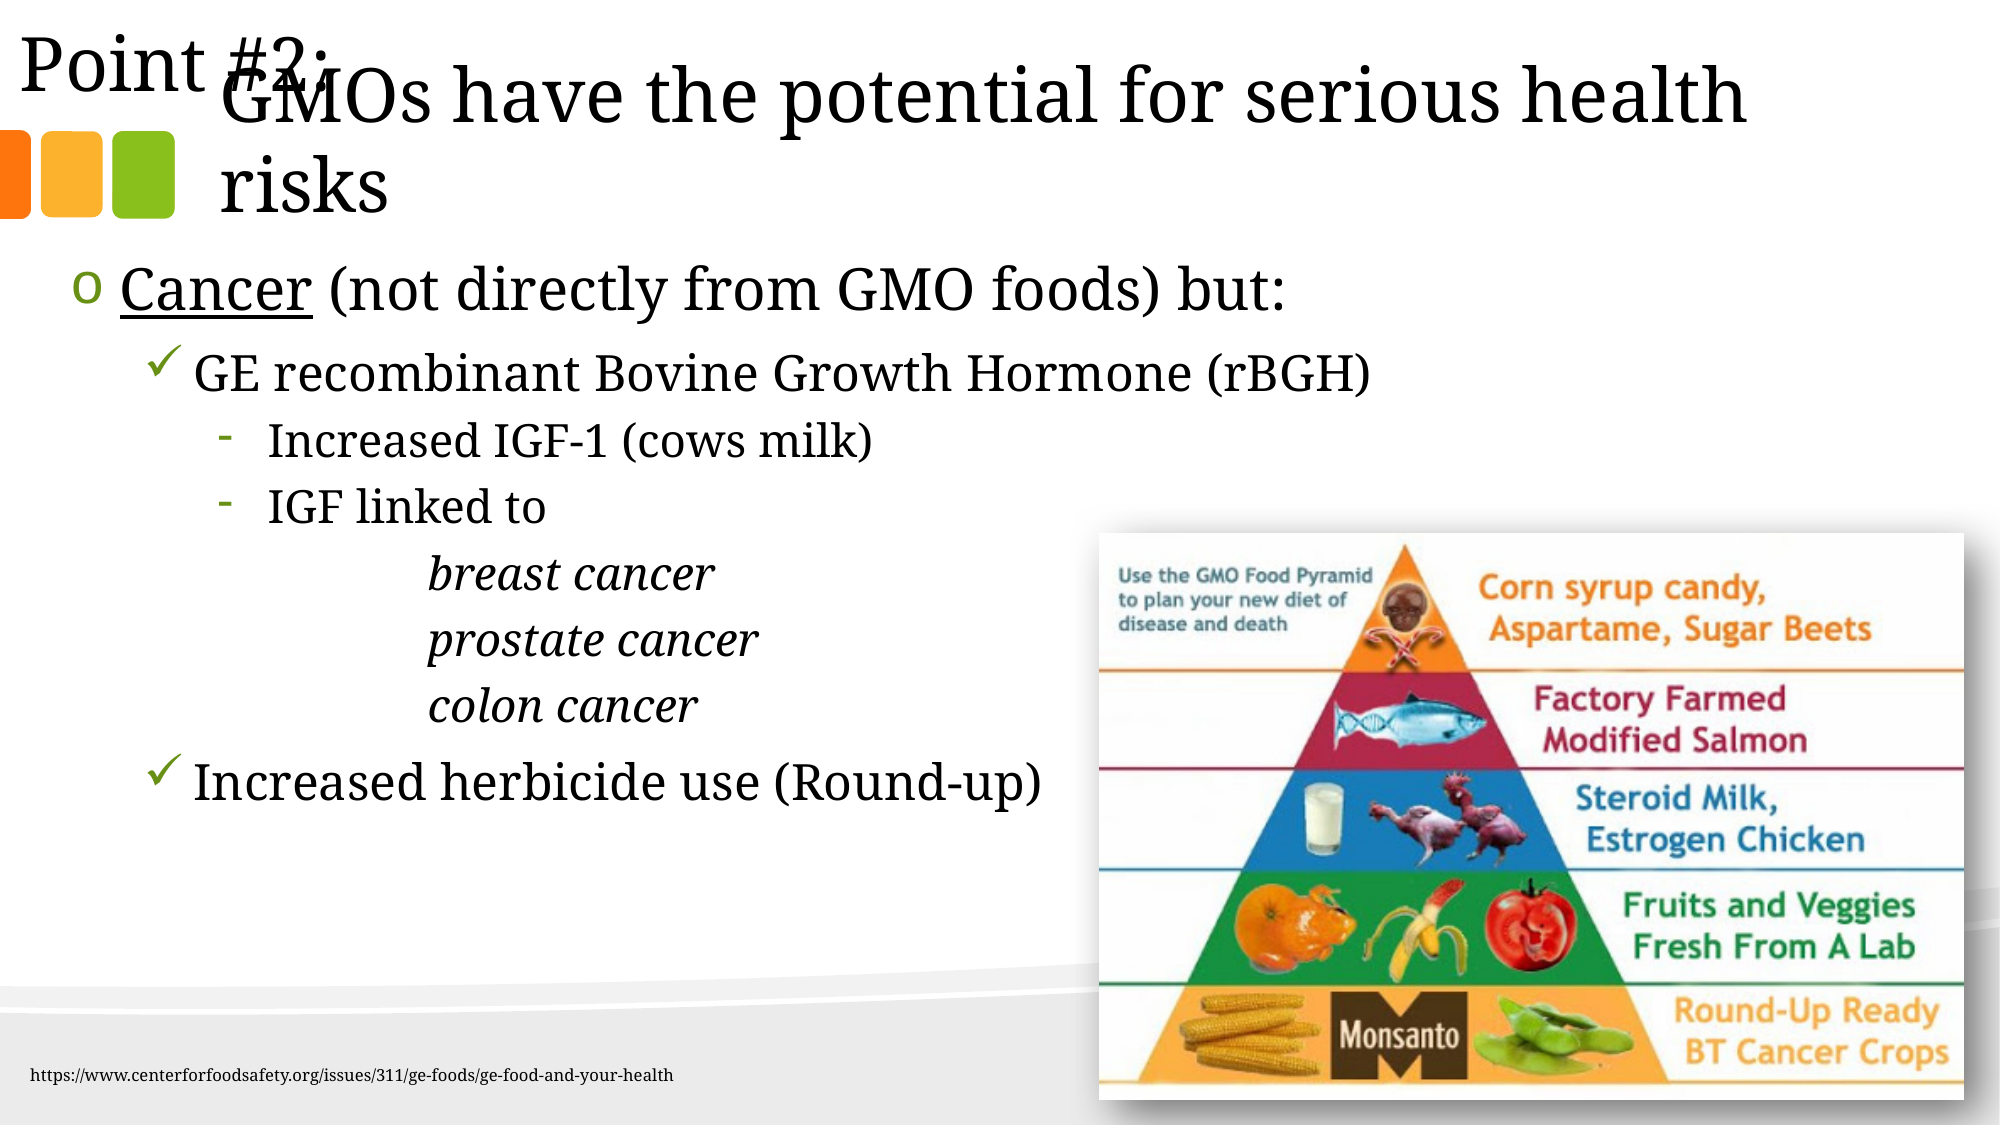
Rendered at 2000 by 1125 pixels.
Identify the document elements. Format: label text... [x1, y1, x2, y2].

list Cancer (not directly from GMO foods) but: GE recombinant Bovine Growth Hormone (rBGH) Increased IGF-1 (cows milk) IGF linked to breast cancer prostate cancer colon cancer Increased herbicide use (Round-up) [49, 249, 1925, 1057]
picture [1099, 532, 1964, 1101]
text_box Point #2: [0, 16, 1713, 116]
text_box [111, 130, 176, 220]
title GMOs have the potential for serious health risks [199, 24, 1950, 238]
picture [0, 130, 32, 219]
text_box https://www.centerforfoodsafety.org/issues/311/ge-foods/ge-food-and-your-health [15, 1057, 1083, 1092]
